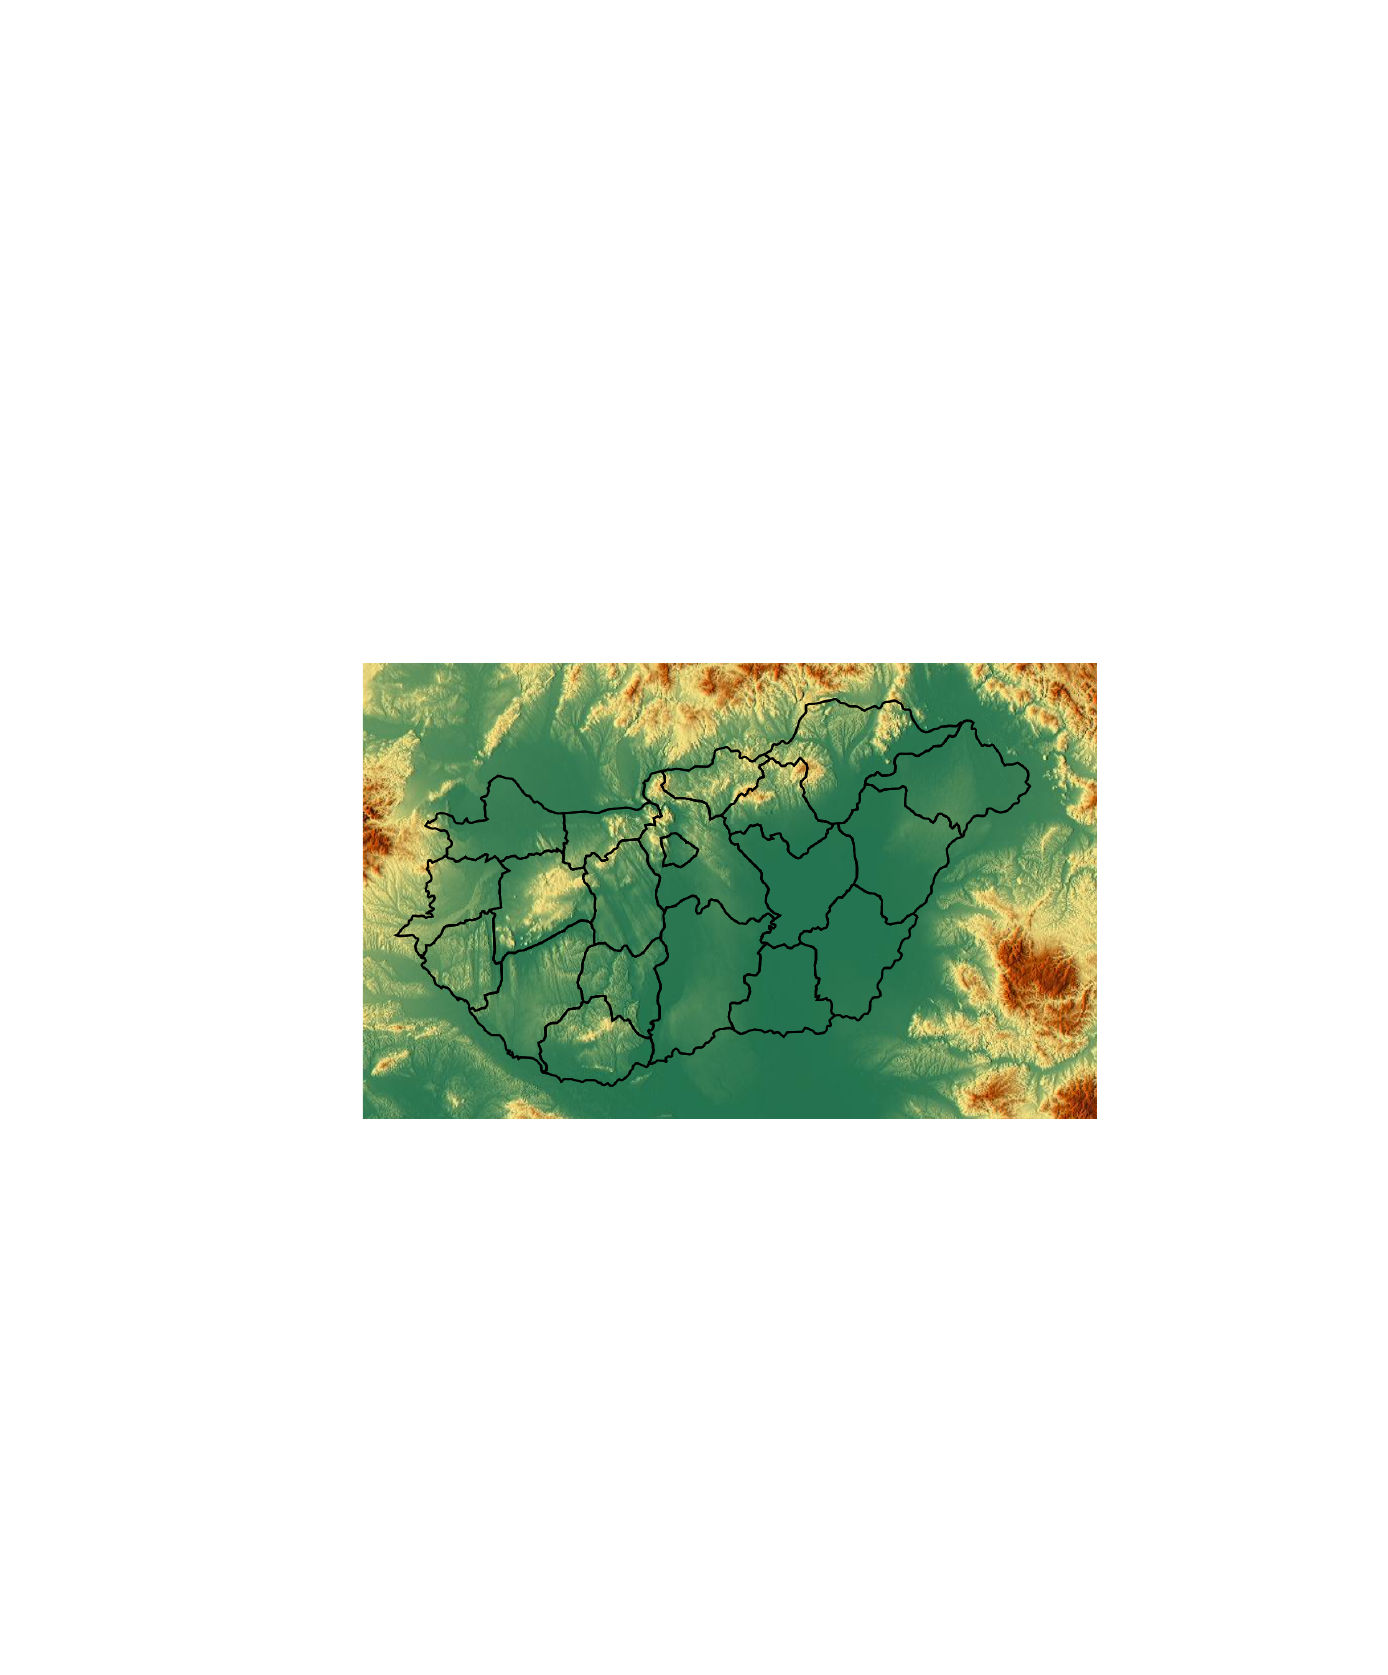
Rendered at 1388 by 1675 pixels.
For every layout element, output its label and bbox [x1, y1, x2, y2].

picture [362, 663, 1097, 1119]
